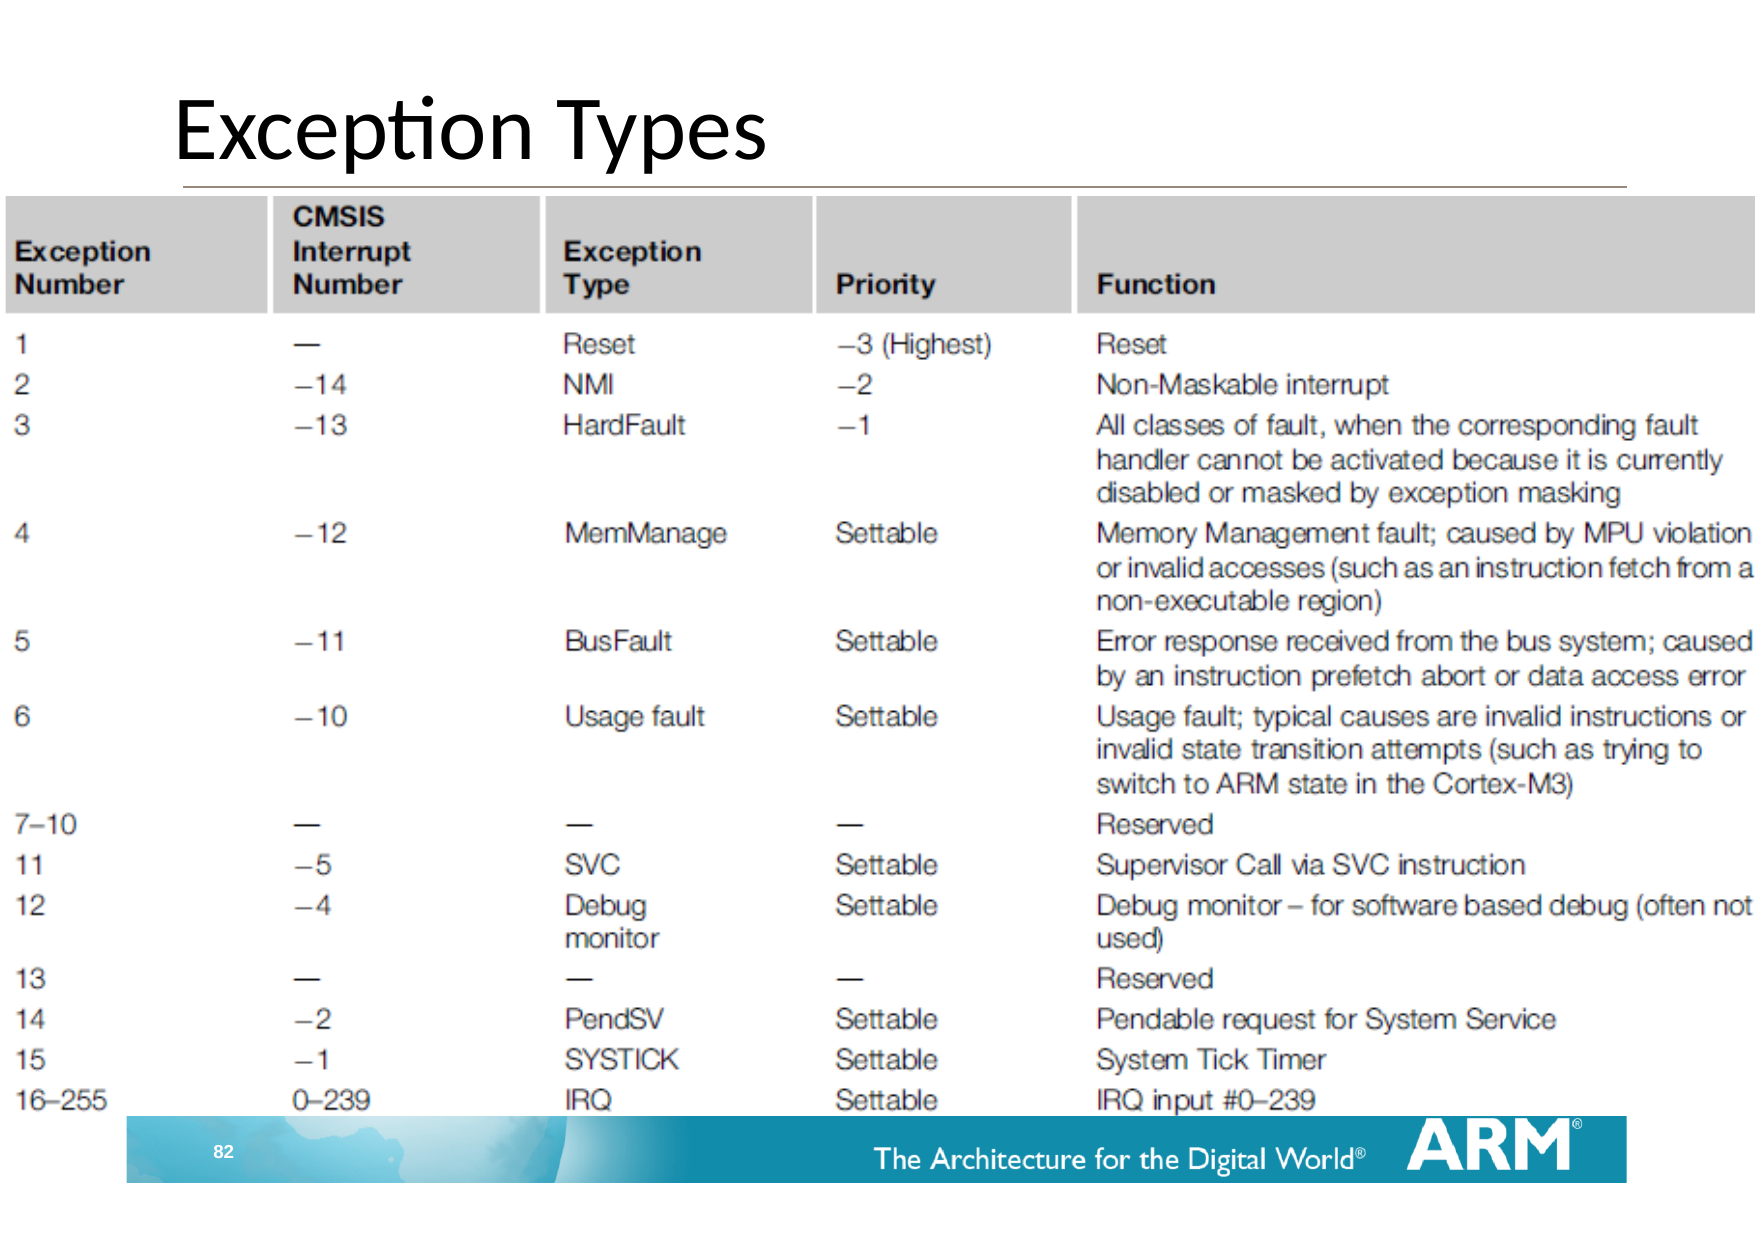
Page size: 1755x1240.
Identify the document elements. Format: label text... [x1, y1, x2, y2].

slide_number 82 [198, 1139, 287, 1187]
title Exception Types [173, 80, 1581, 172]
picture [5, 195, 1755, 1183]
